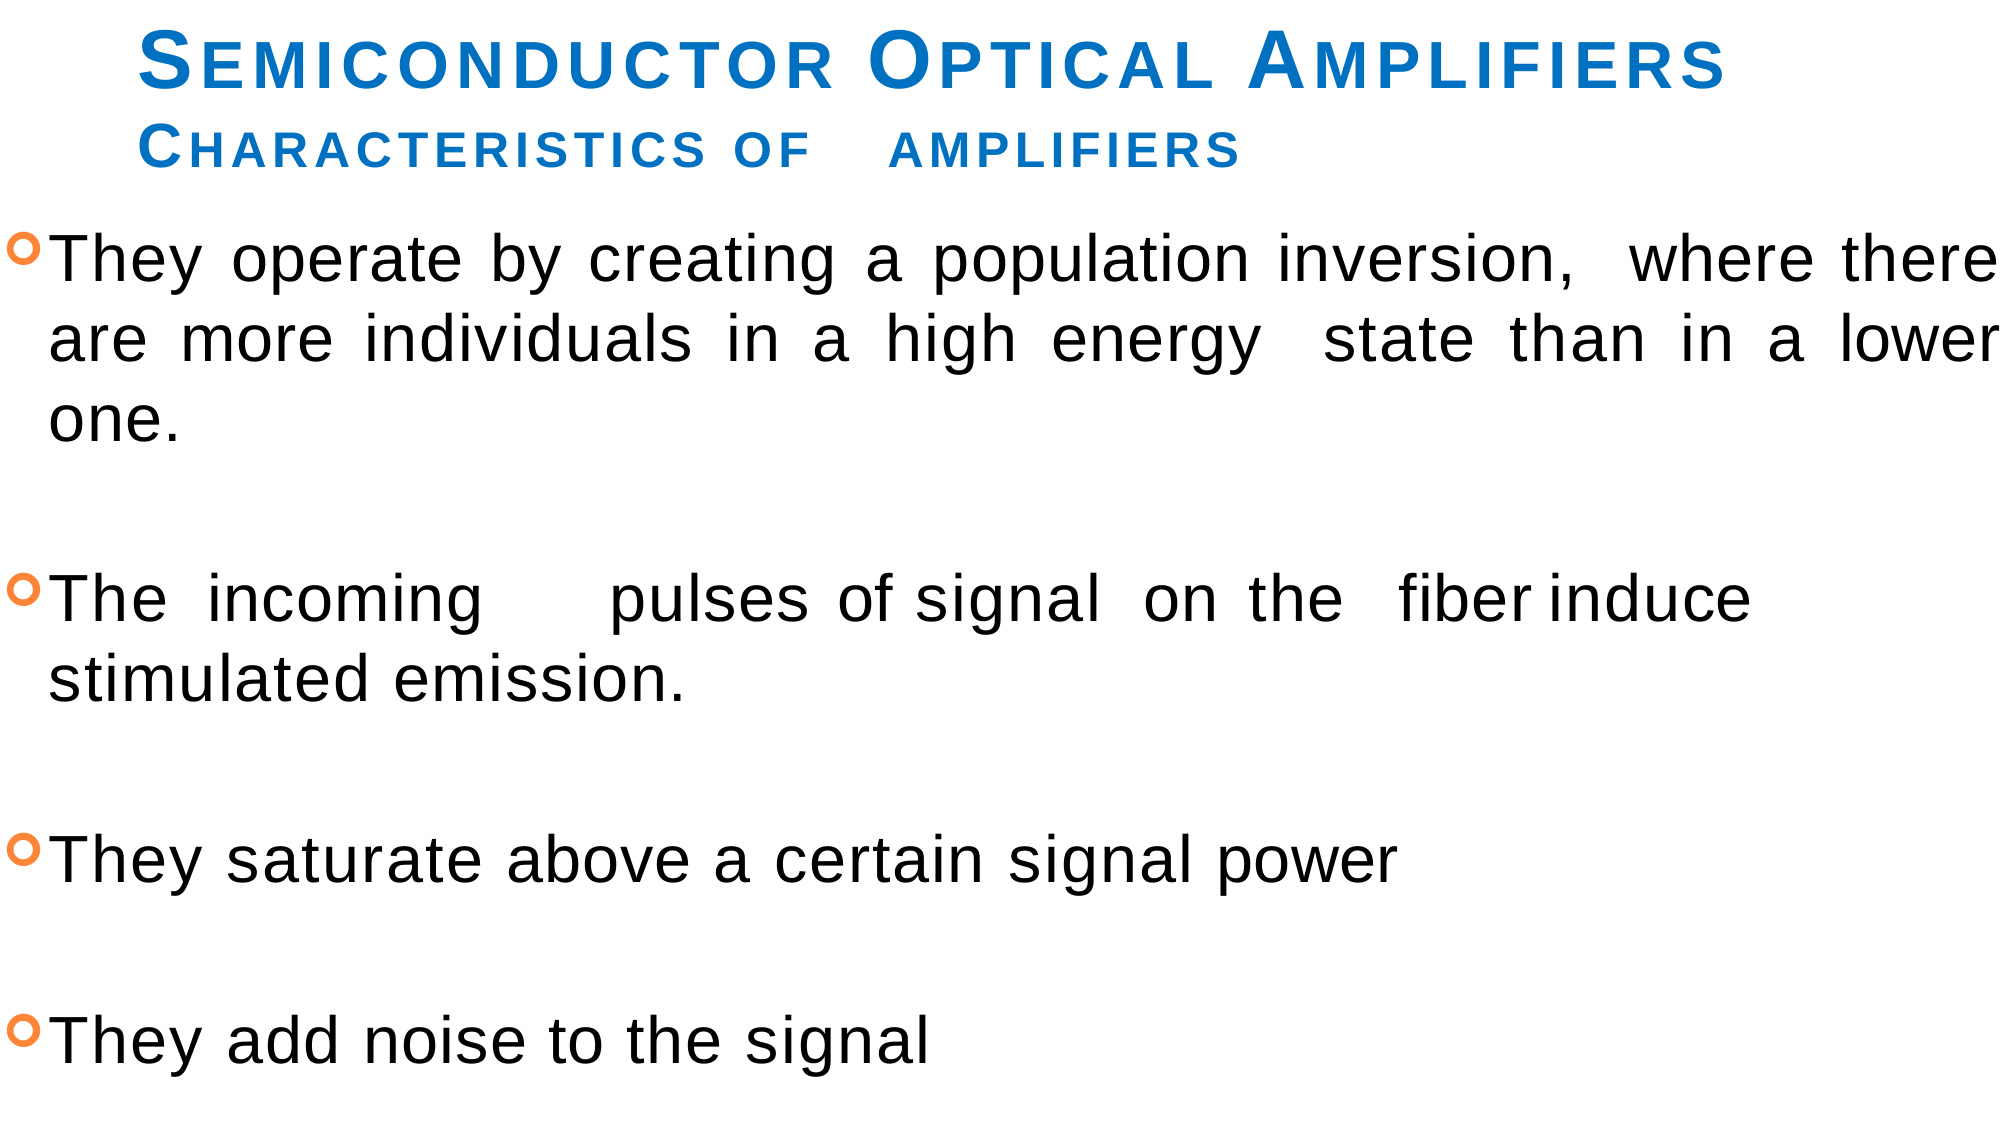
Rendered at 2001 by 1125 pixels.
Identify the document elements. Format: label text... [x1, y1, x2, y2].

title SEMICONDUCTOR OPTICAL AMPLIFIERS CHARACTERISTICS OF AMPLIFIERS [135, 2, 1865, 193]
text_box They operate by creating a population inversion, where there are more individuals in a high energy state than in a lower one. The incoming pulses of signal on the fiber induce stimulated emission. They saturate above a certain signal power They add noise to the signal [1, 212, 2000, 1077]
